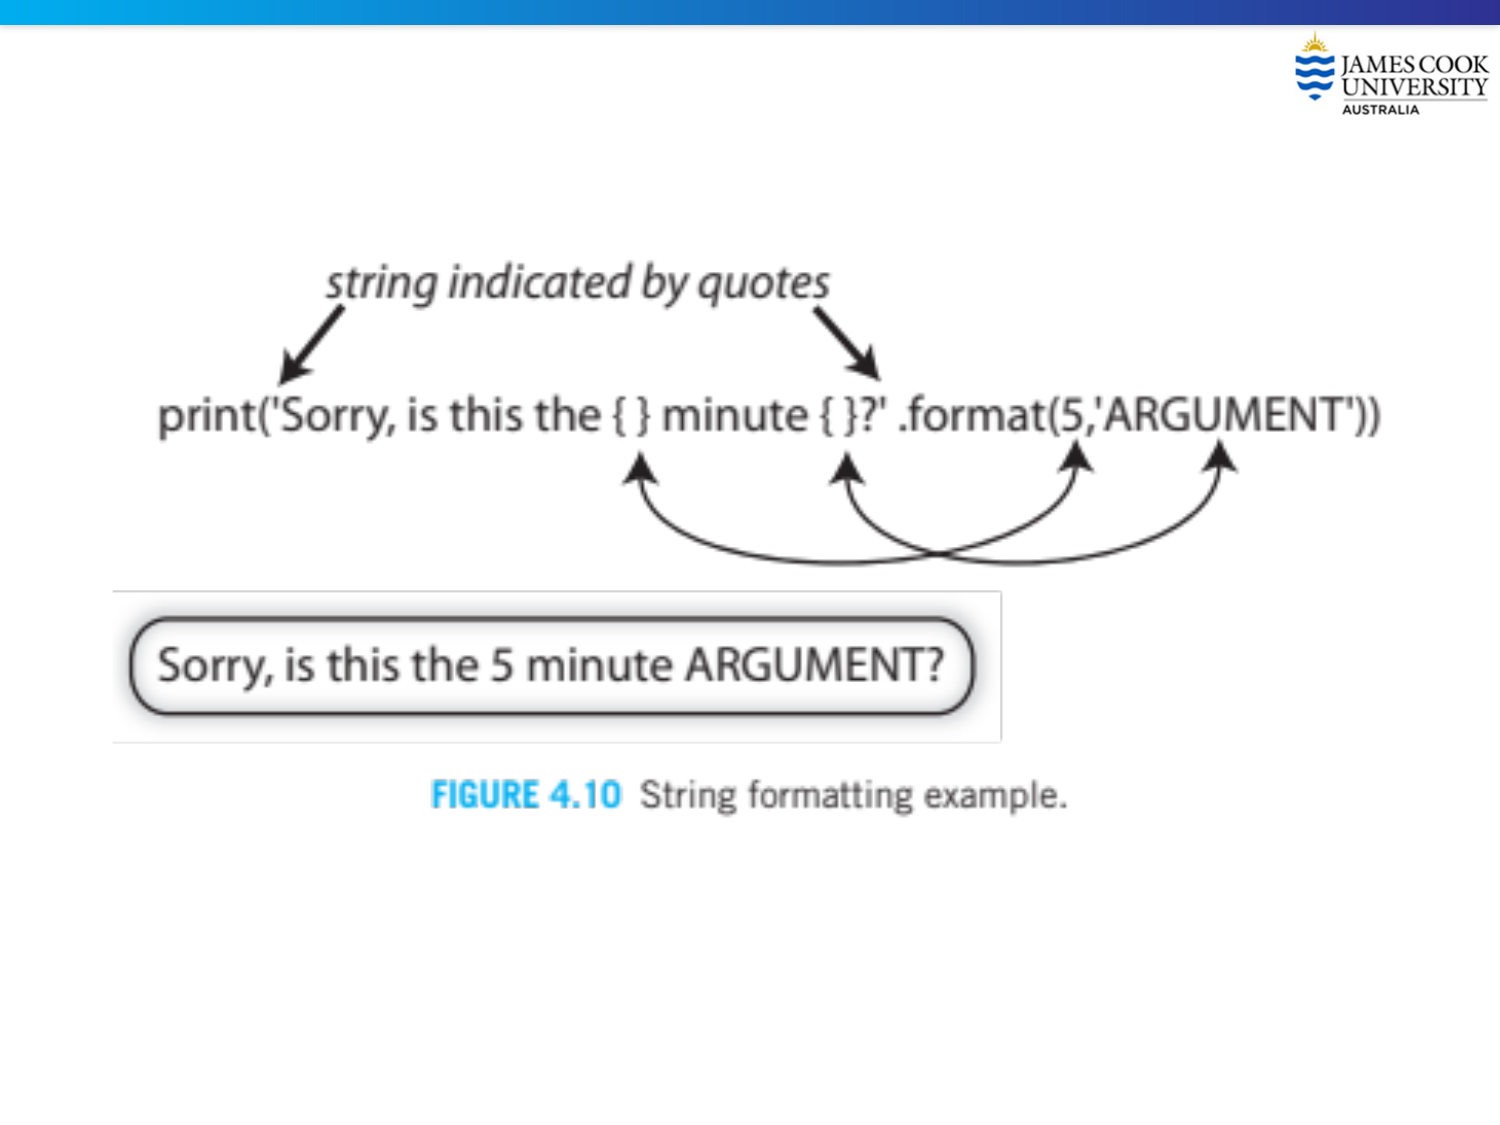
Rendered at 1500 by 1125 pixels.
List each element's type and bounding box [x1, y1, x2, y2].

list [112, 237, 1401, 819]
picture [1287, 25, 1500, 123]
